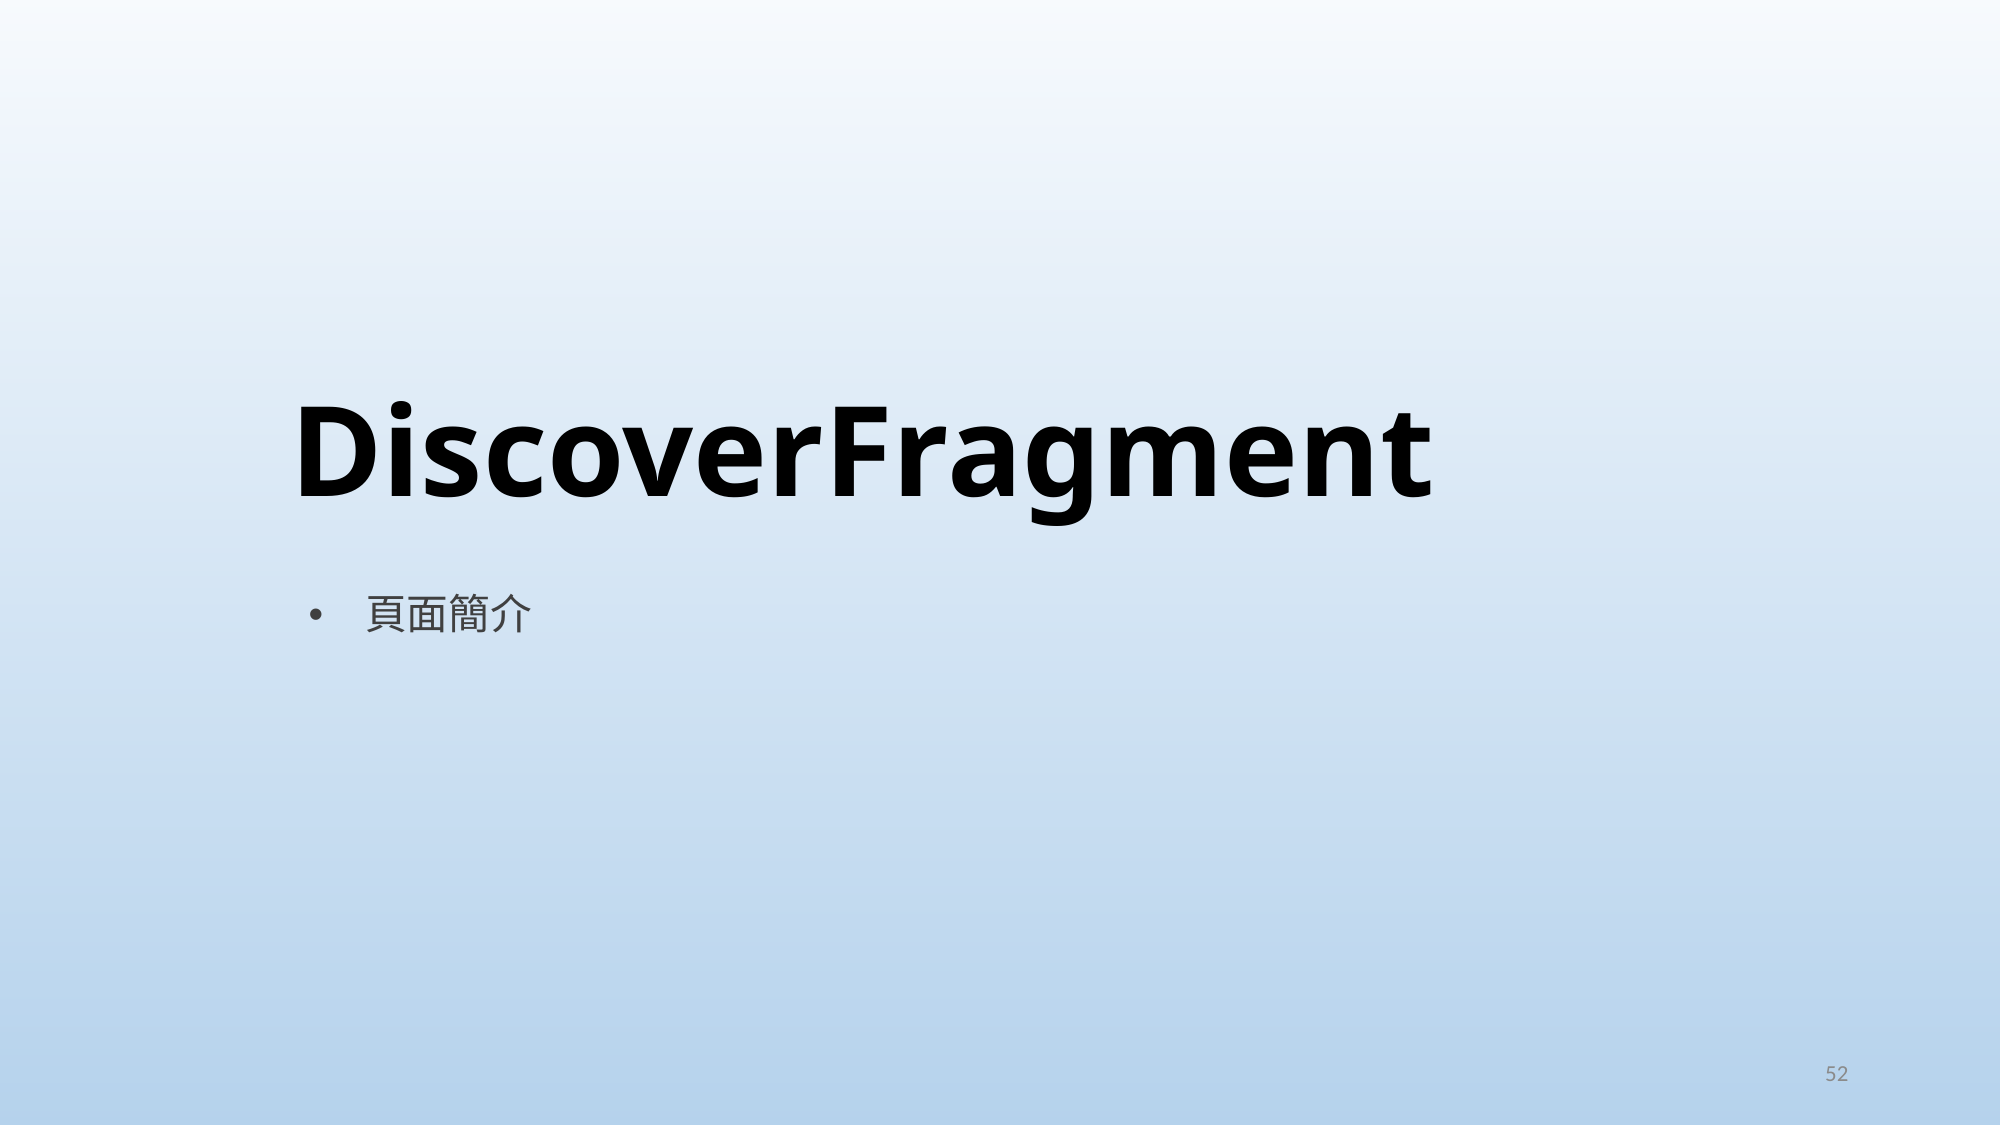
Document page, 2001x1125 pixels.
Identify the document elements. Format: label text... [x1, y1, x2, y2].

slide_number 52 [1413, 1042, 1864, 1103]
list 頁面簡介 [293, 586, 1846, 792]
title DiscoverFragment [275, 340, 1725, 532]
